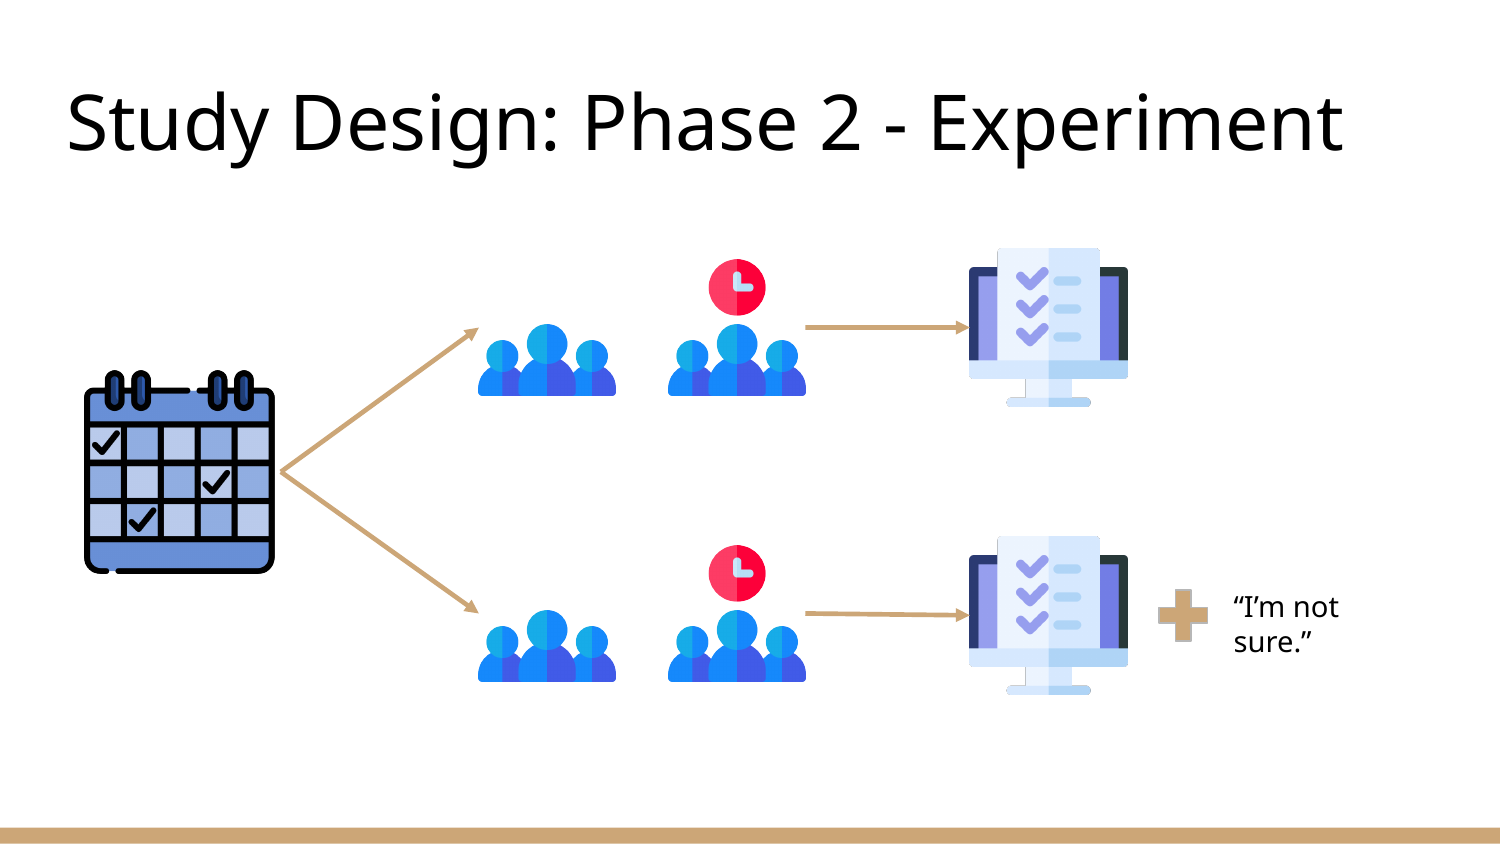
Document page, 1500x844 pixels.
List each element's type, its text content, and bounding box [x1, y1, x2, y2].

title Study Design: Phase 2 - Experiment [51, 51, 1449, 189]
picture [668, 545, 806, 682]
picture [668, 259, 806, 396]
text_box “I’m not sure.” [1218, 573, 1407, 674]
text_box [280, 478, 480, 614]
picture [969, 536, 1128, 695]
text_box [473, 545, 621, 682]
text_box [280, 327, 480, 473]
text_box [1159, 589, 1208, 641]
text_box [473, 259, 621, 396]
picture [77, 369, 280, 574]
picture [969, 248, 1128, 407]
